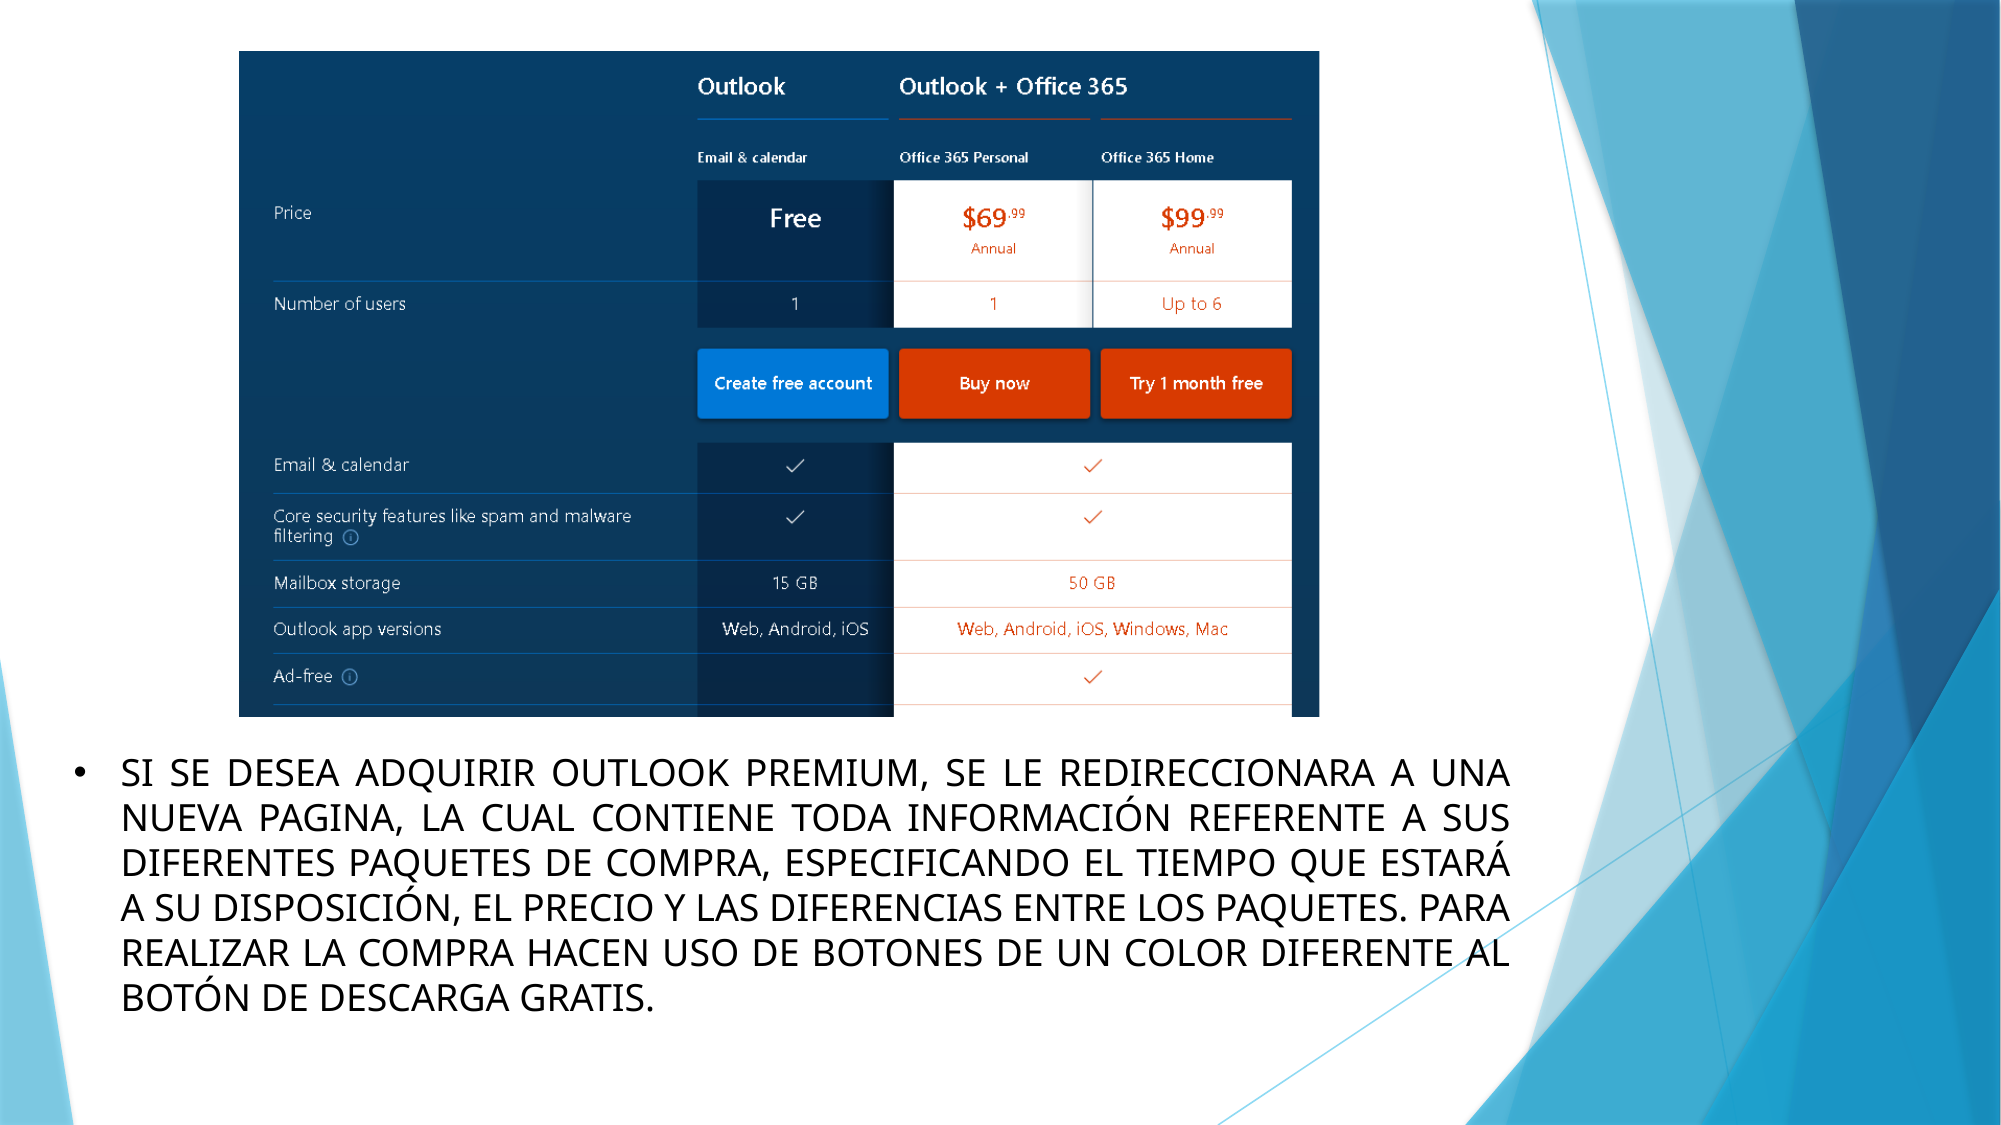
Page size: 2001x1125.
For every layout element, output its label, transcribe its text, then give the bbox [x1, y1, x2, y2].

picture [238, 50, 1321, 717]
text_box Si se desea adquirir Outlook Premium, se le redireccionara a una nueva pagina, la cual contiene toda información referente a sus diferentes paquetes de compra, especificando el tiempo que estará a su disposición, el precio y las diferencias entre los paquetes. Para realizar la compra hacen uso de botones de un color diferente al botón de descarga gratis. [58, 741, 1526, 1092]
